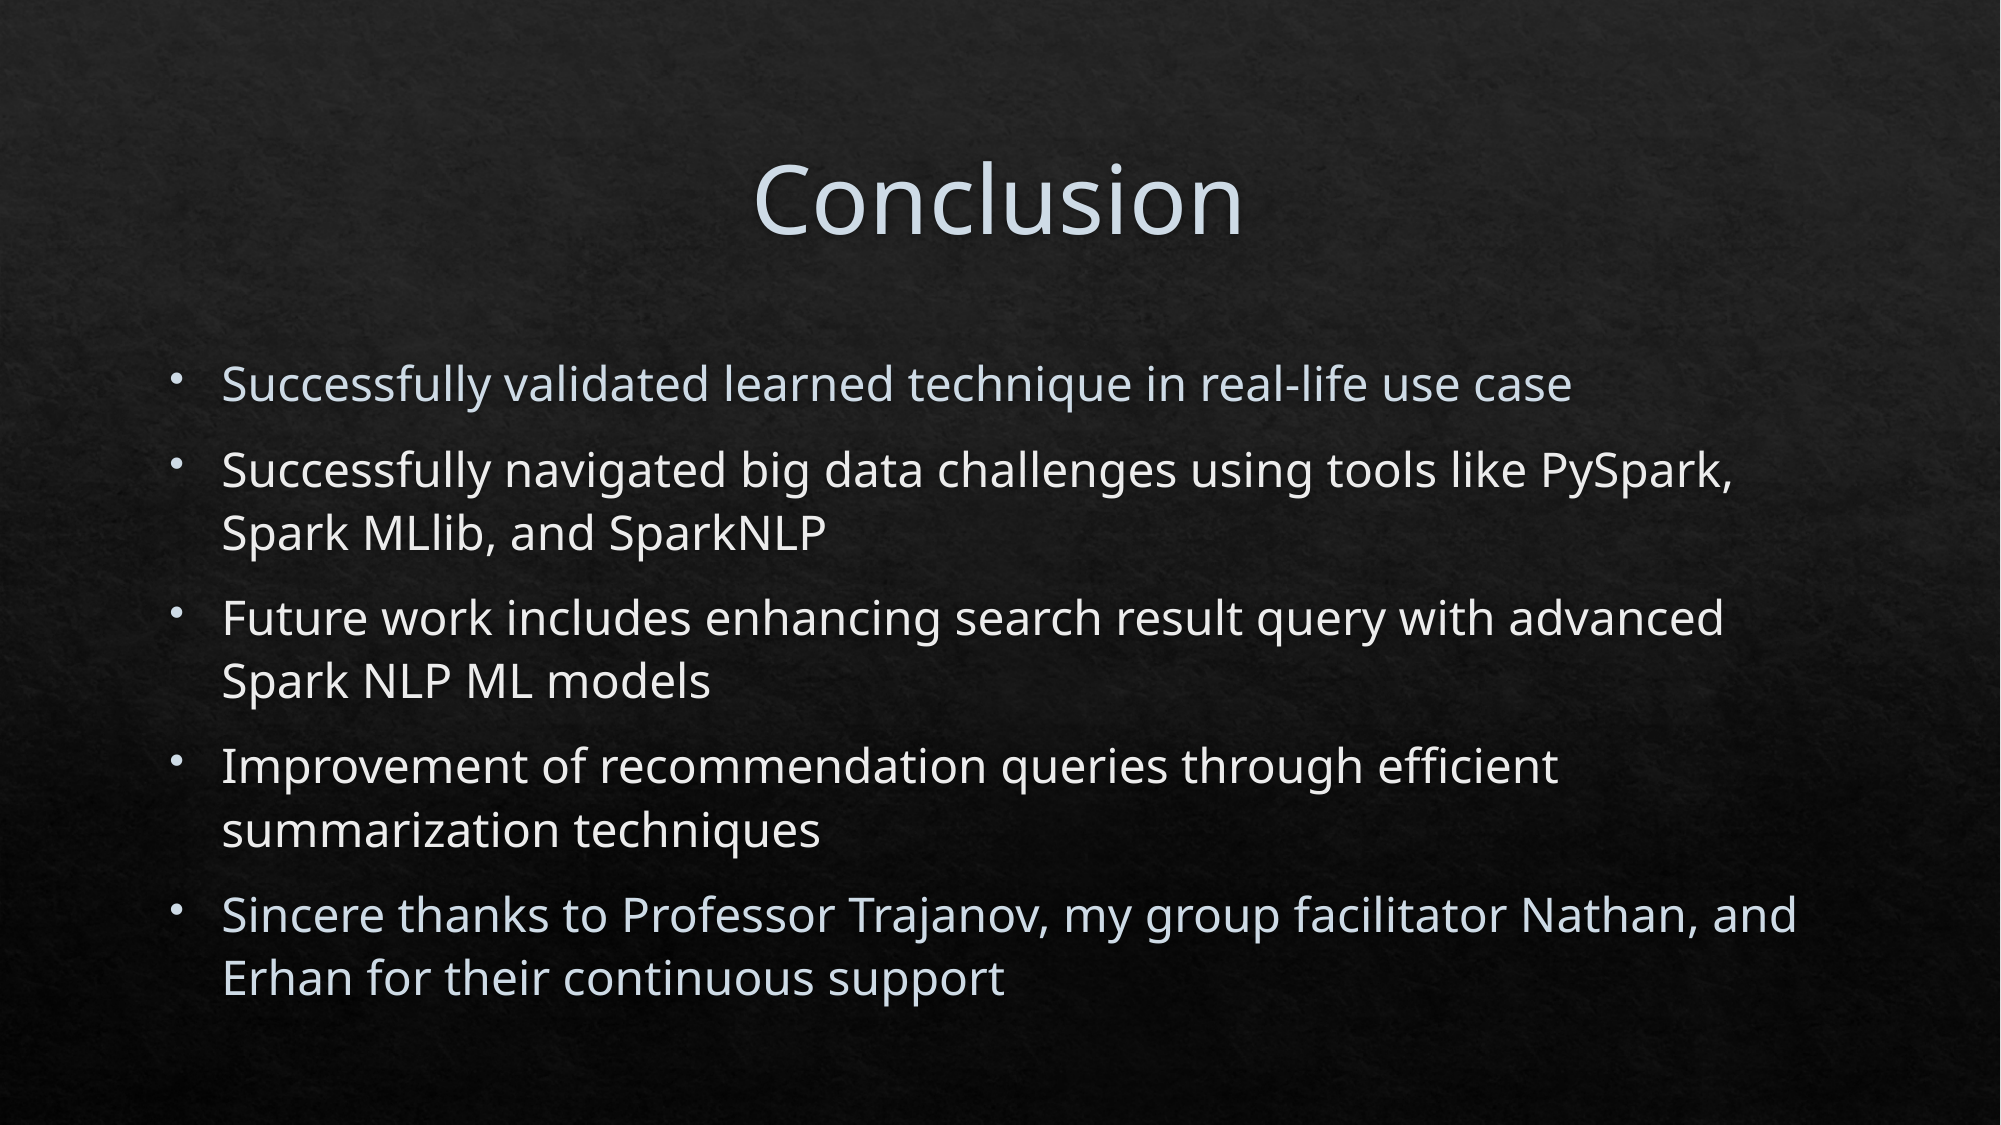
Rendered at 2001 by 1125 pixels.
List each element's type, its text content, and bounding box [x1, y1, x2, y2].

list Successfully validated learned technique in real-life use case Successfully navigated big data challenges using tools like PySpark, Spark MLlib, and SparkNLP Future work includes enhancing search result query with advanced Spark NLP ML models Improvement of recommendation queries through efficient summarization techniques Sincere thanks to Professor Trajanov, my group facilitator Nathan, and Erhan for their continuous support [149, 340, 1849, 1041]
title Conclusion [149, 99, 1849, 307]
